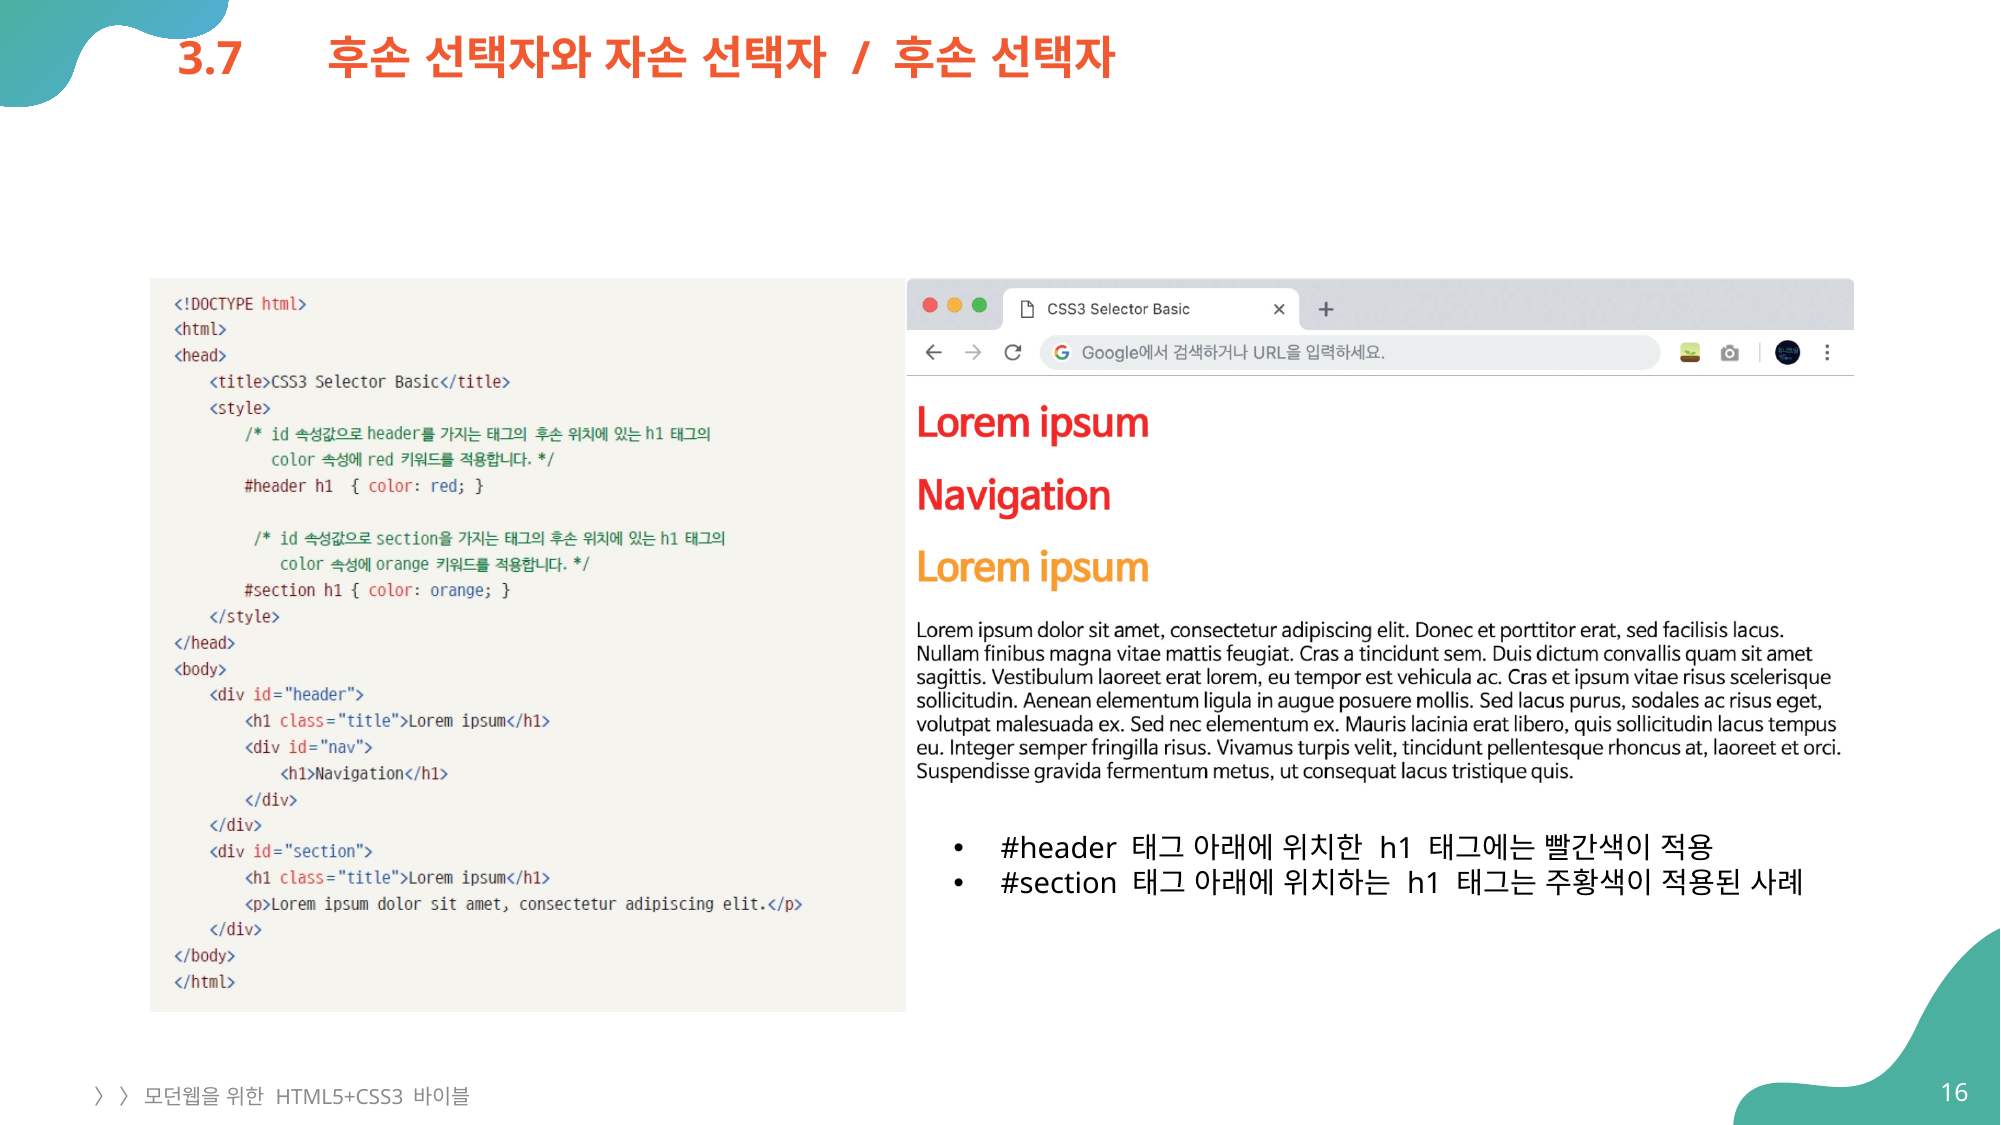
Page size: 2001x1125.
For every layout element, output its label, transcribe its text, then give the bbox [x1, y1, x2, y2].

slide_number 16 [1917, 1063, 1984, 1124]
picture [150, 278, 1854, 1012]
text_box #header 태그 아래에 위치한 h1 태그에는 빨간색이 적용 #section 태그 아래에 위치하는 h1 태그는 주황색이 적용된 사례 [938, 822, 1820, 907]
footer 〉 〉 모던웹을 위한 HTML5+CSS3 바이블 [79, 1078, 755, 1114]
title 3.7 후손 선택자와 자손 선택자 / 후손 선택자 [162, 27, 2000, 93]
